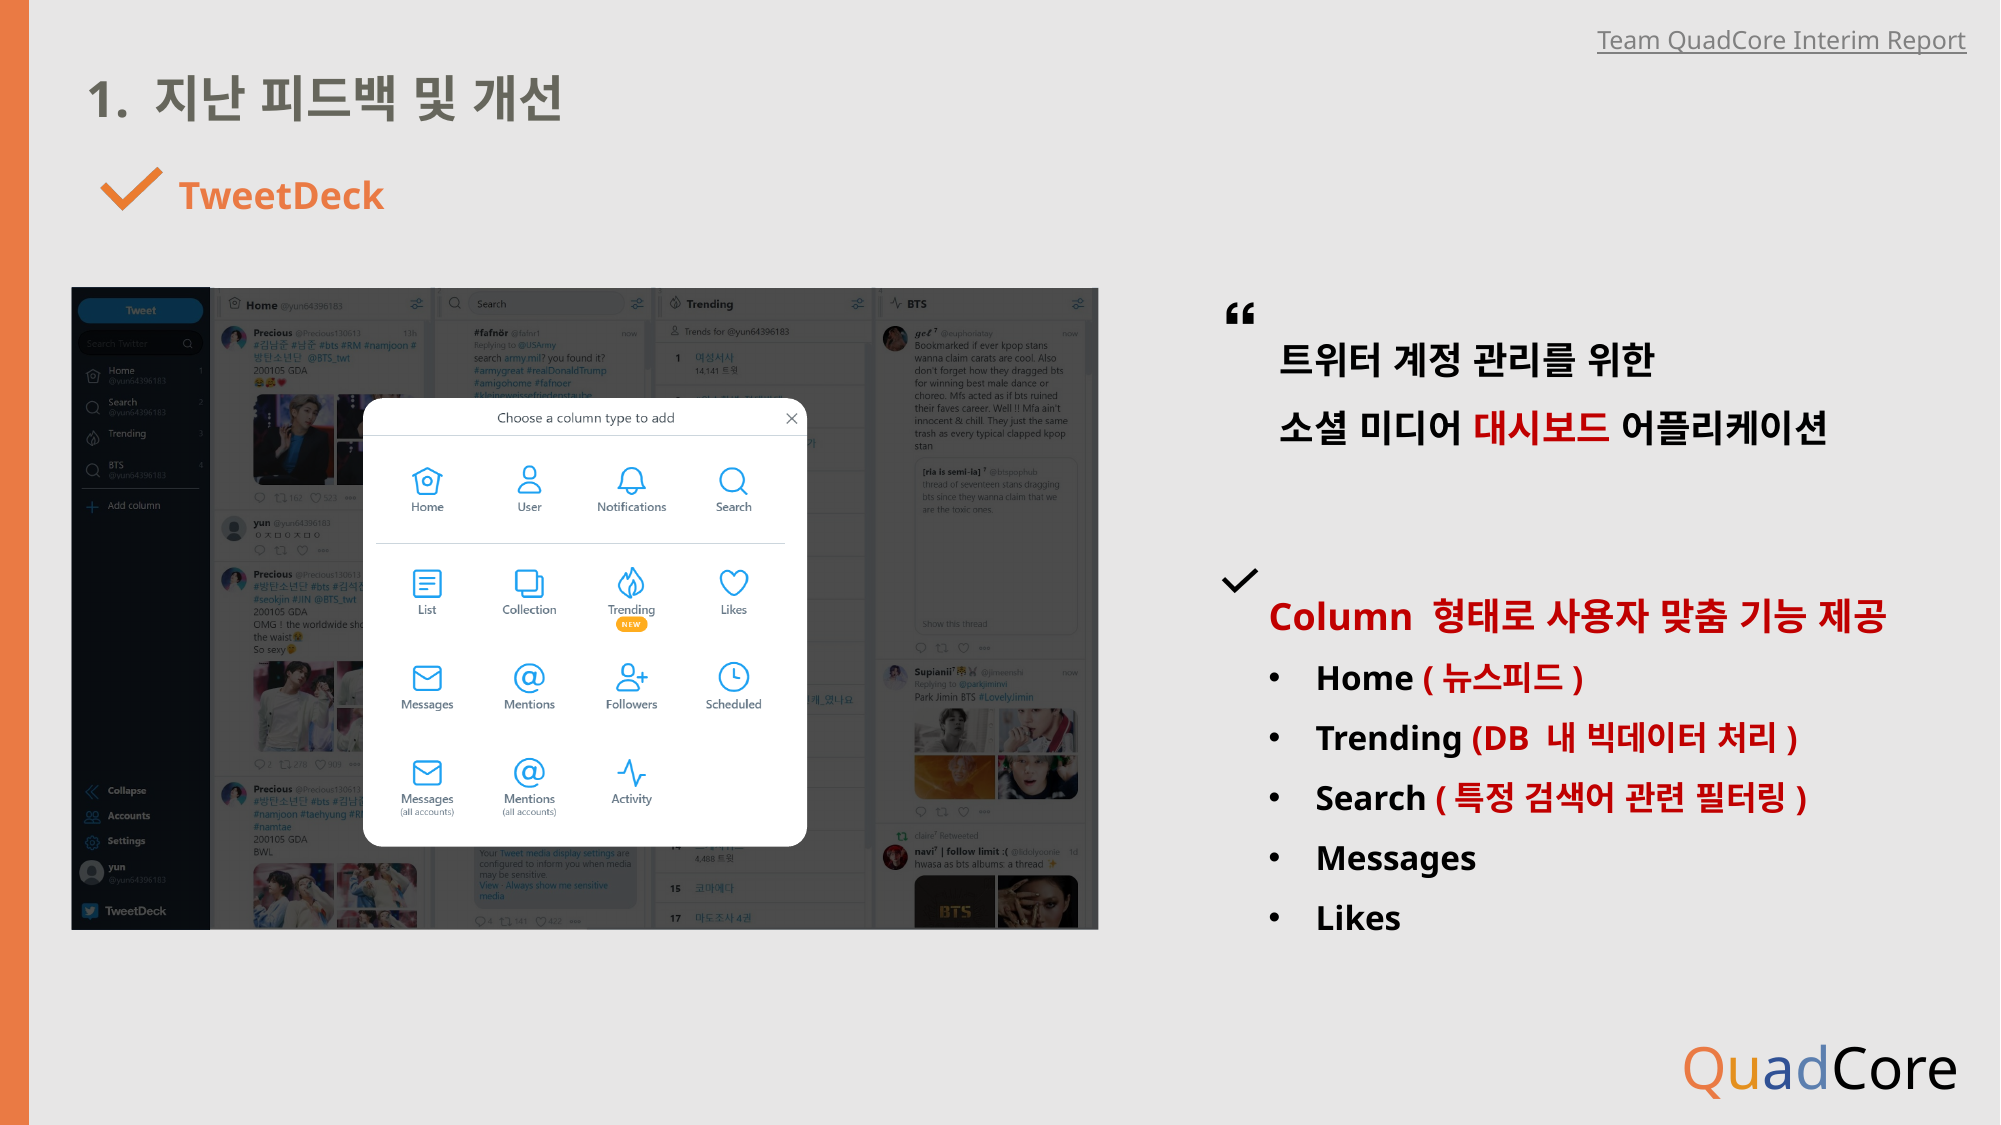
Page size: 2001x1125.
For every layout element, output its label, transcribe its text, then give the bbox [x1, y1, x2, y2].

picture [1214, 287, 1266, 339]
picture [99, 156, 164, 221]
text_box 1. 지난 피드백 및 개선 [71, 30, 754, 142]
text_box TweetDeck [163, 141, 803, 236]
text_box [71, 287, 1099, 930]
text_box Column 형태로 사용자 맞춤 기능 제공 Home (뉴스피드) Trending (DB 내 빅데이터 처리) Search (특정 검색어 관련 필터링) Messages Likes [1240, 562, 1958, 929]
text_box 트위터 계정 관리를 위한 소셜 미디어 대시보드 어플리케이션 [1251, 307, 1860, 435]
picture [1221, 562, 1259, 599]
